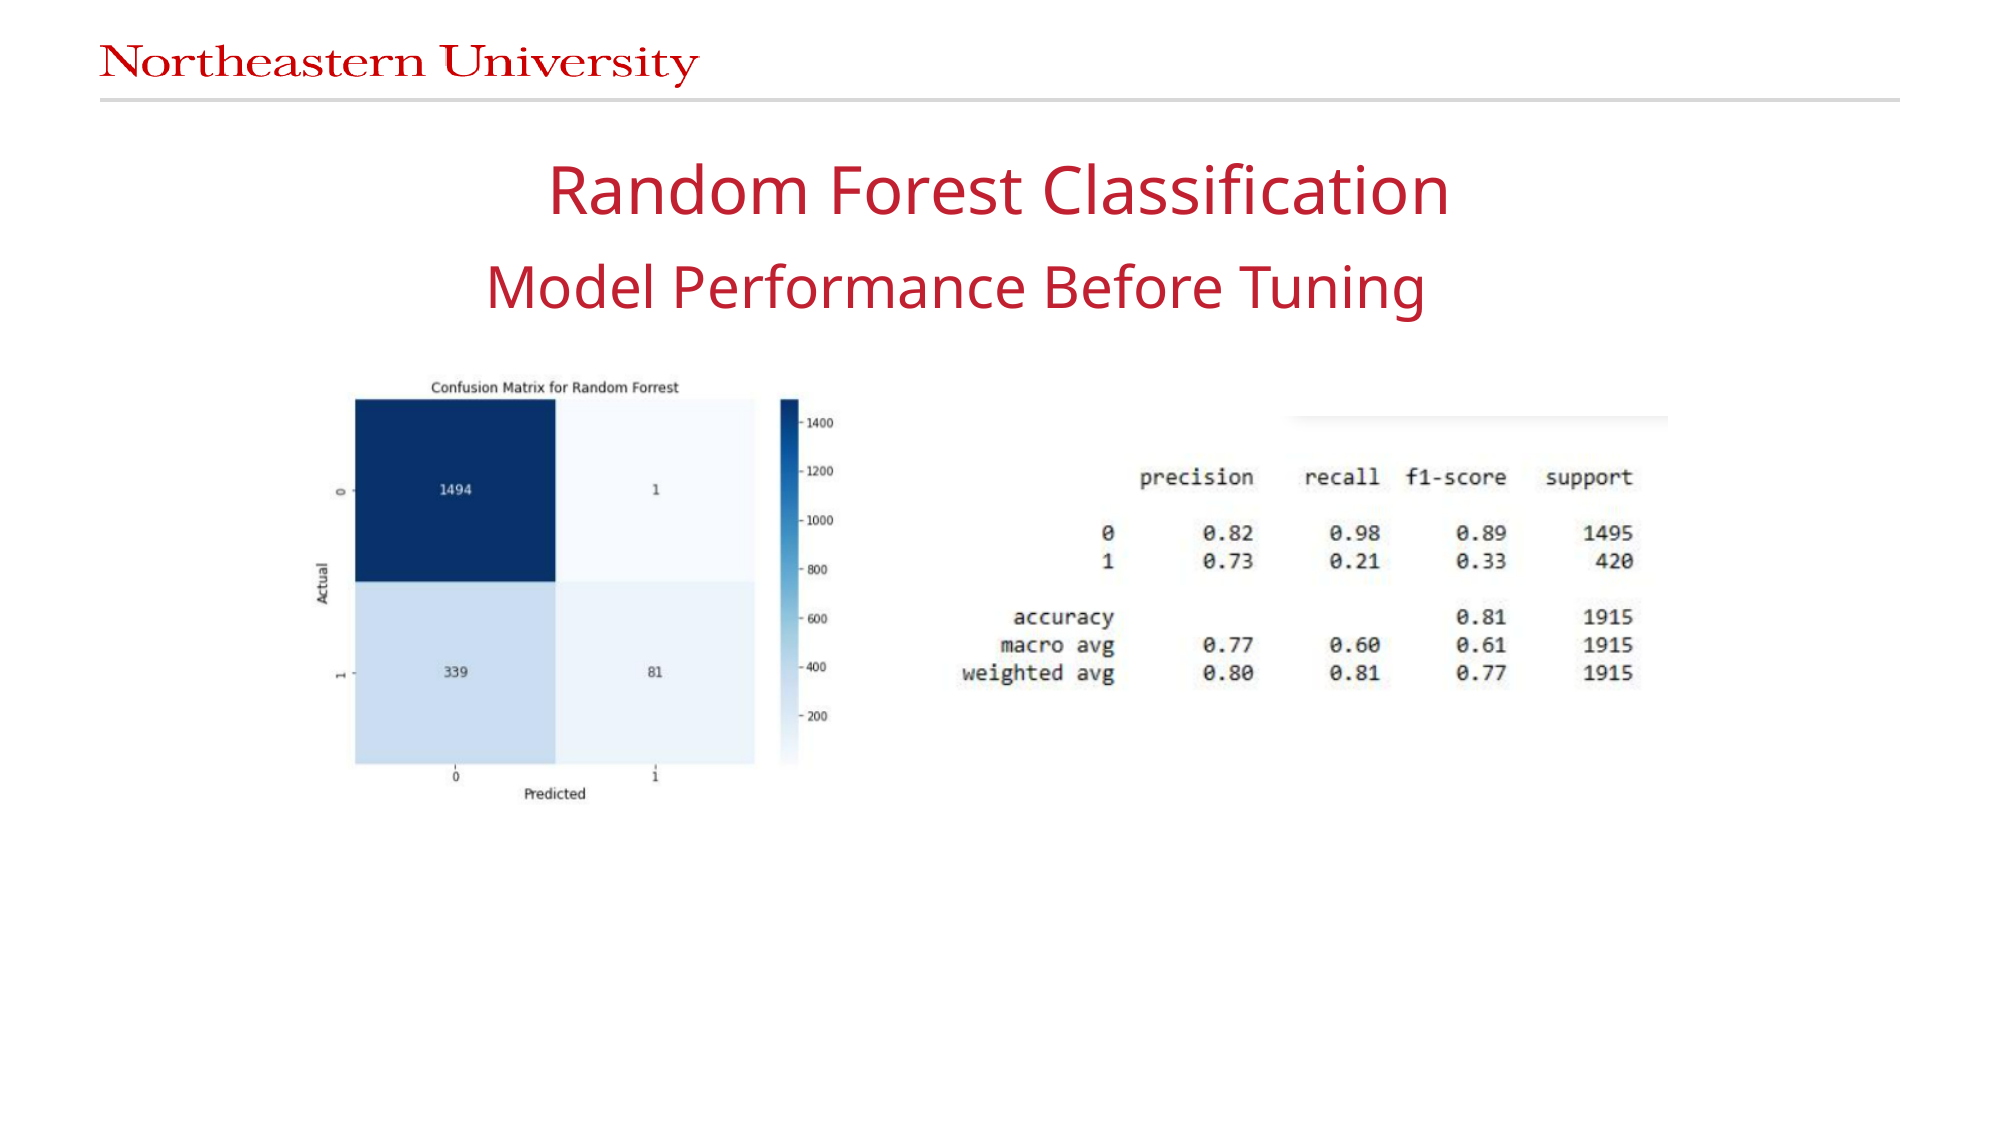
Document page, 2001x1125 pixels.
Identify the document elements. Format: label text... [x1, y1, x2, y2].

picture [907, 415, 1669, 738]
picture [99, 44, 700, 88]
picture [301, 364, 858, 813]
title Model Performance Before Tuning [301, 267, 1611, 336]
text_box Random Forest Classification [99, 108, 1900, 267]
